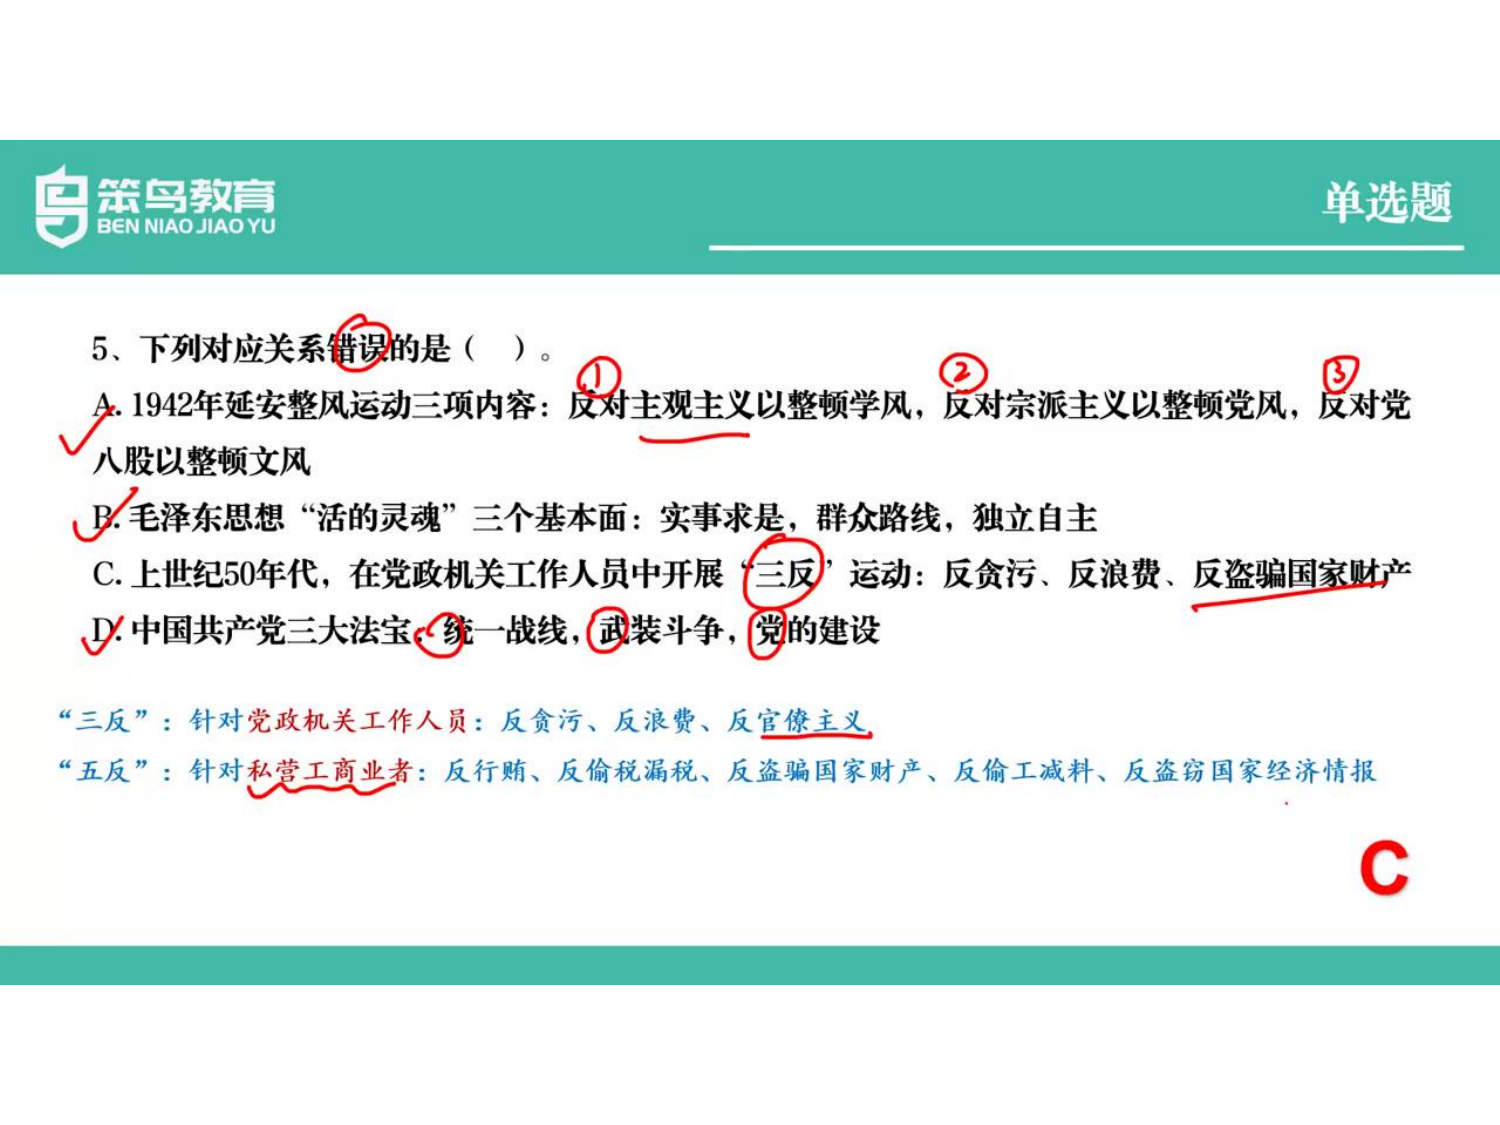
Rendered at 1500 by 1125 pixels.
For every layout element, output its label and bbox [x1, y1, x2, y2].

picture [0, 140, 1500, 985]
